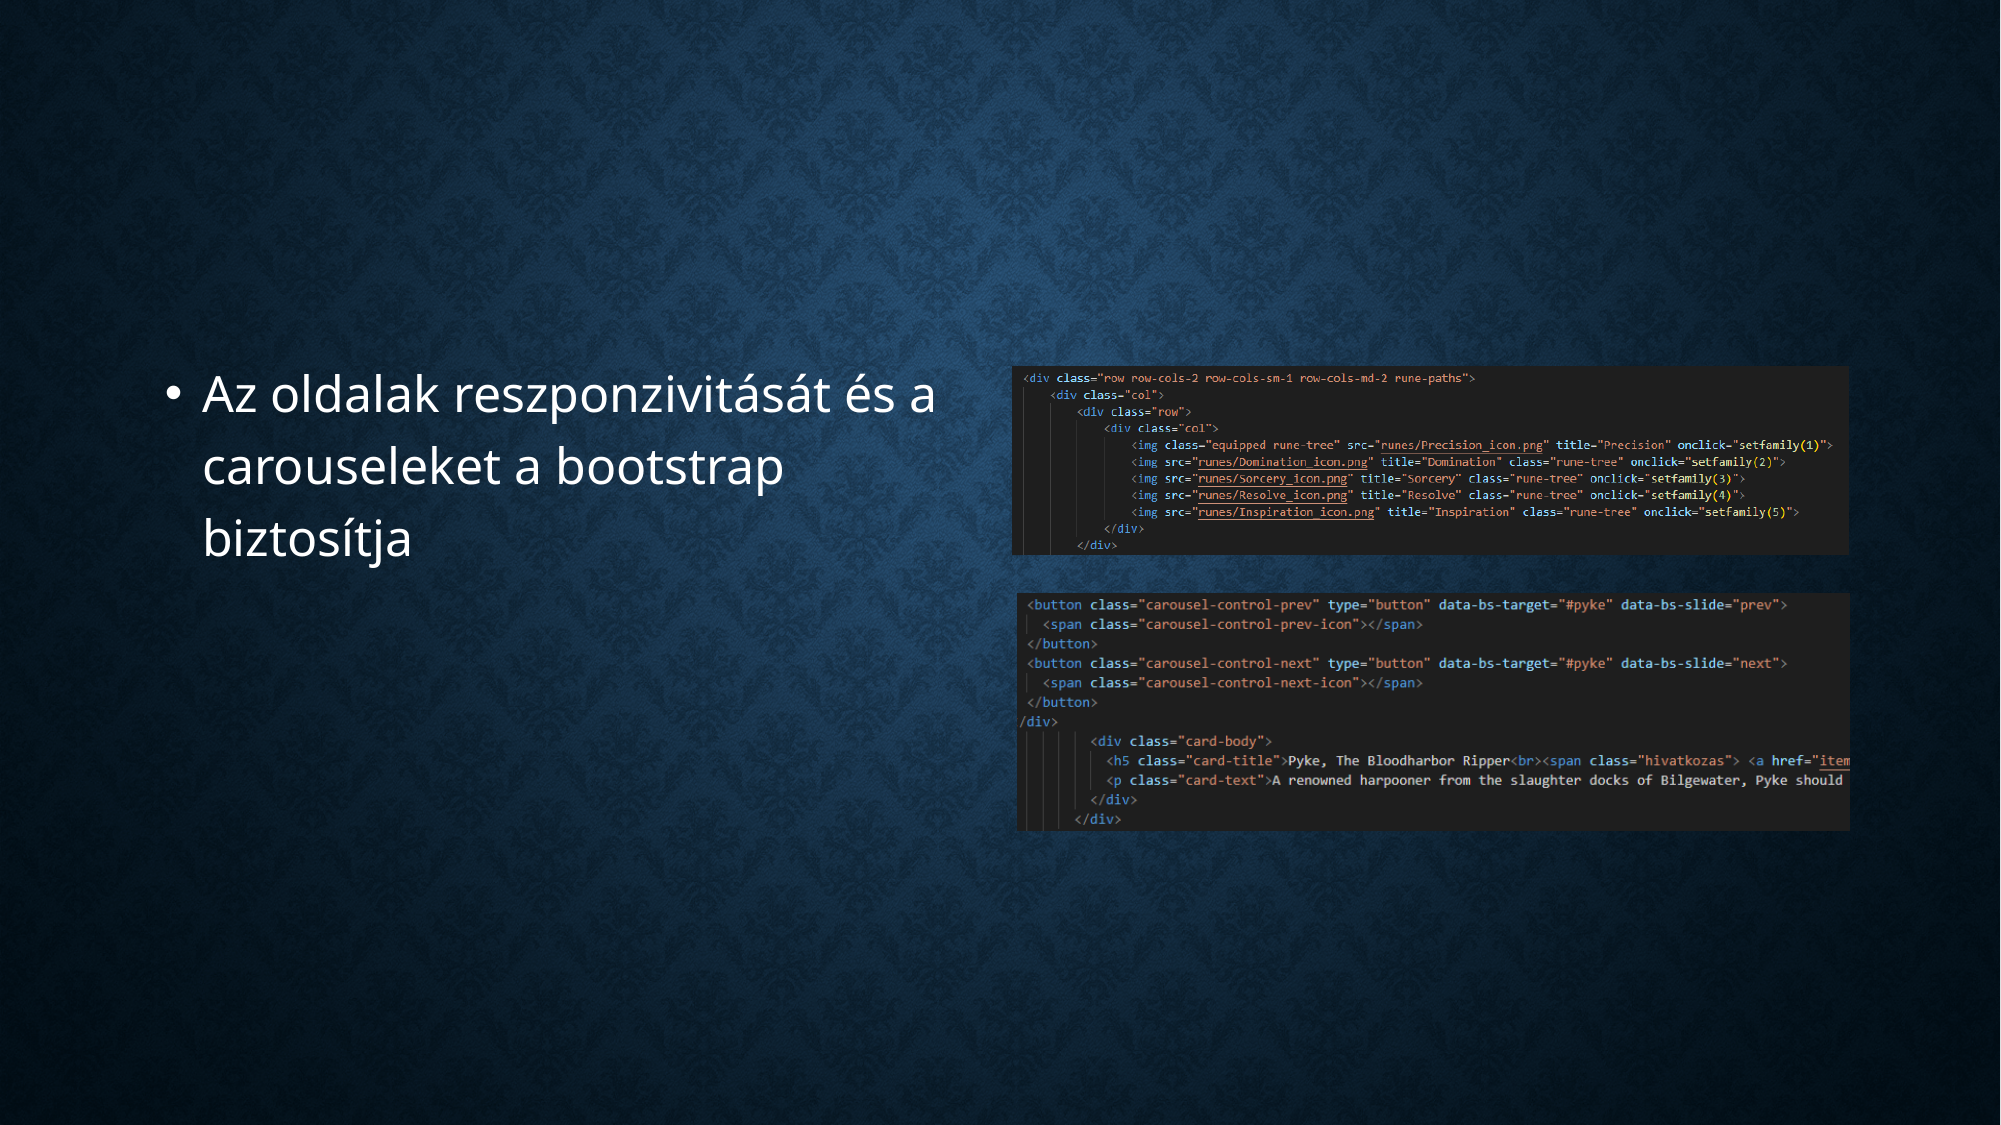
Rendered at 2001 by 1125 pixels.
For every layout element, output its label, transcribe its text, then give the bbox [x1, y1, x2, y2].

list Az oldalak reszponzivitását és a carouseleket a bootstrap biztosítja [149, 342, 988, 950]
picture [1016, 592, 1851, 831]
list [1012, 365, 1849, 556]
